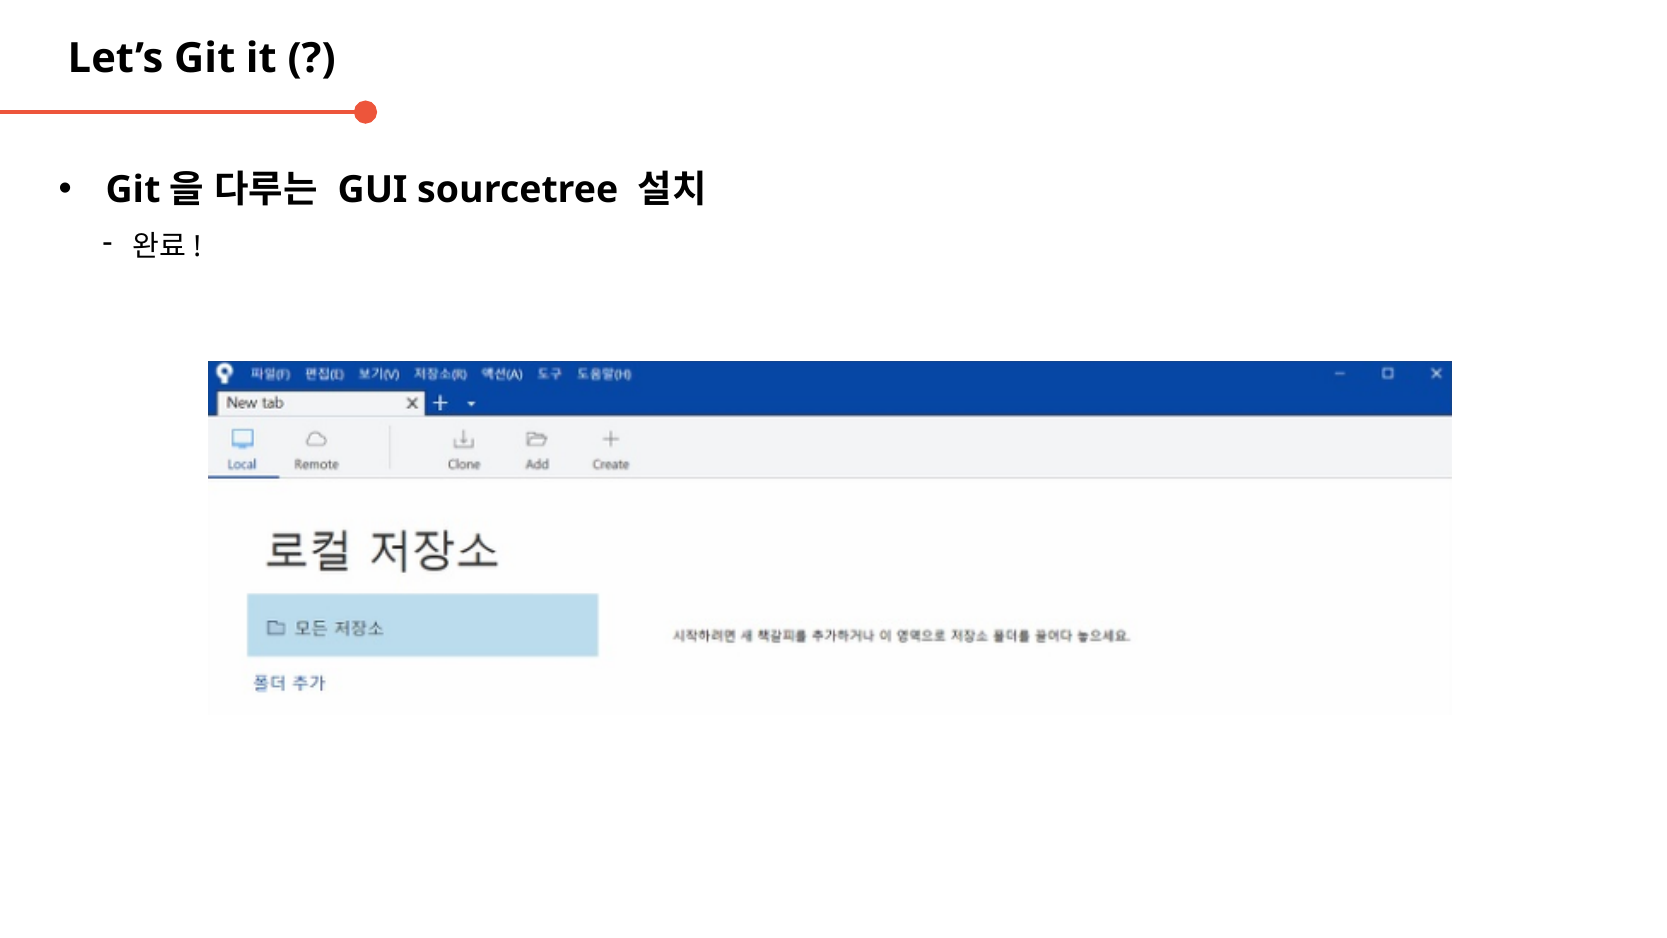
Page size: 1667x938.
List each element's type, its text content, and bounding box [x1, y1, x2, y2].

text_box Git을 다루는 GUI sourcetree 설치 완료! [43, 135, 1616, 271]
text_box Let’s Git it (?) [52, 23, 964, 88]
picture [208, 361, 1452, 715]
